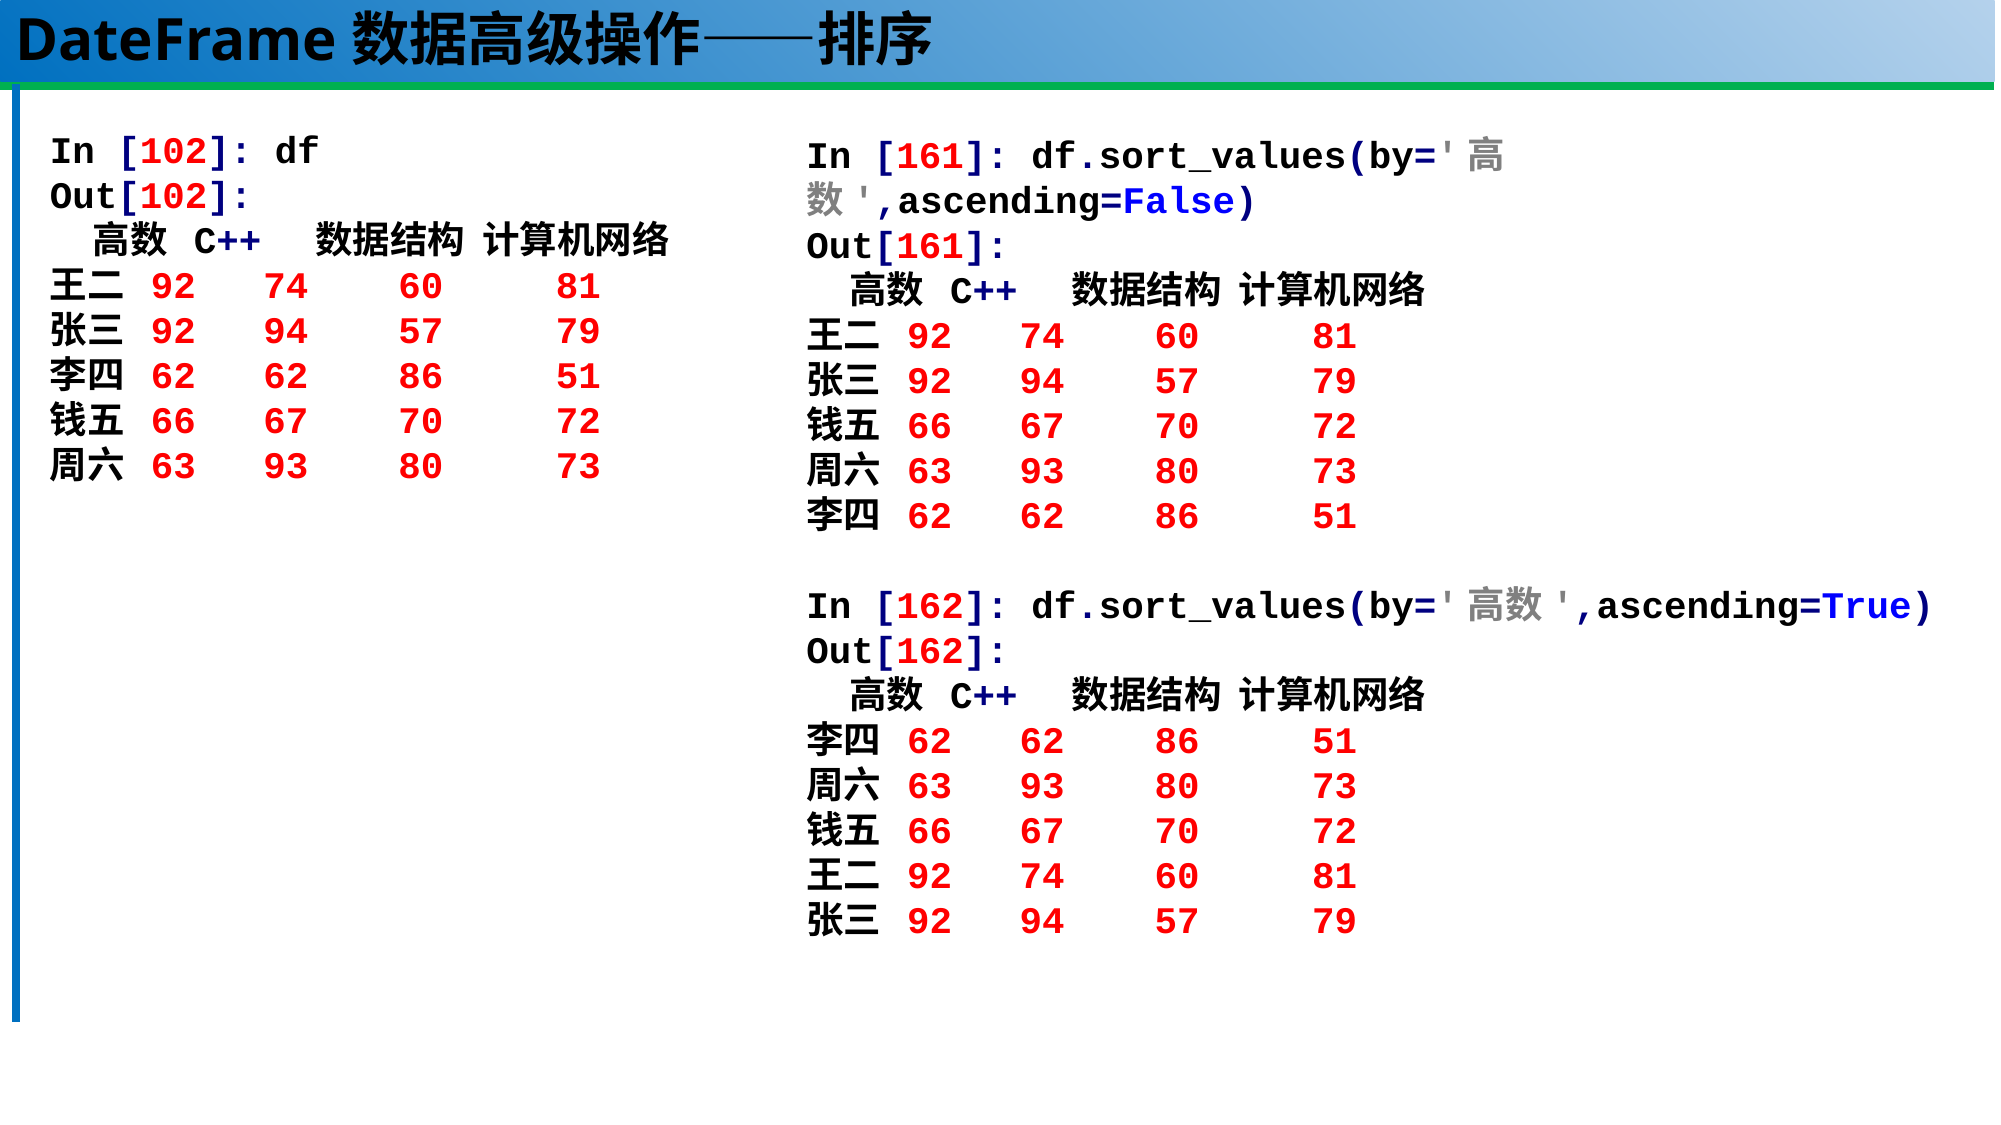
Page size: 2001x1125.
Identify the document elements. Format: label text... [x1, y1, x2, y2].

text_box In [102]: df Out[102]: 高数 C++ 数据结构 计算机网络 王二 92 74 60 81 张三 92 94 57 79 李四 62 62 86 51 钱五 66 67 70 72 周六 63 93 80 73 [35, 118, 878, 494]
title DateFrame数据高级操作——排序 [0, 0, 1995, 82]
text_box In [161]: df.sort_values(by='高数',ascending=False) Out[161]: 高数 C++ 数据结构 计算机网络 王二 92 74 60 81 张三 92 94 57 79 钱五 66 67 70 72 周六 63 93 80 73 李四 62 62 86 51 In [162]: df.sort_values(by='高数',ascending=True) Out[162]: 高数 C++ 数据结构 计算机网络 李四 62 62 86 51 周六 63 93 80 73 钱五 66 67 70 72 王二 92 74 60 81 张三 92 94 57 79 [791, 123, 1964, 948]
